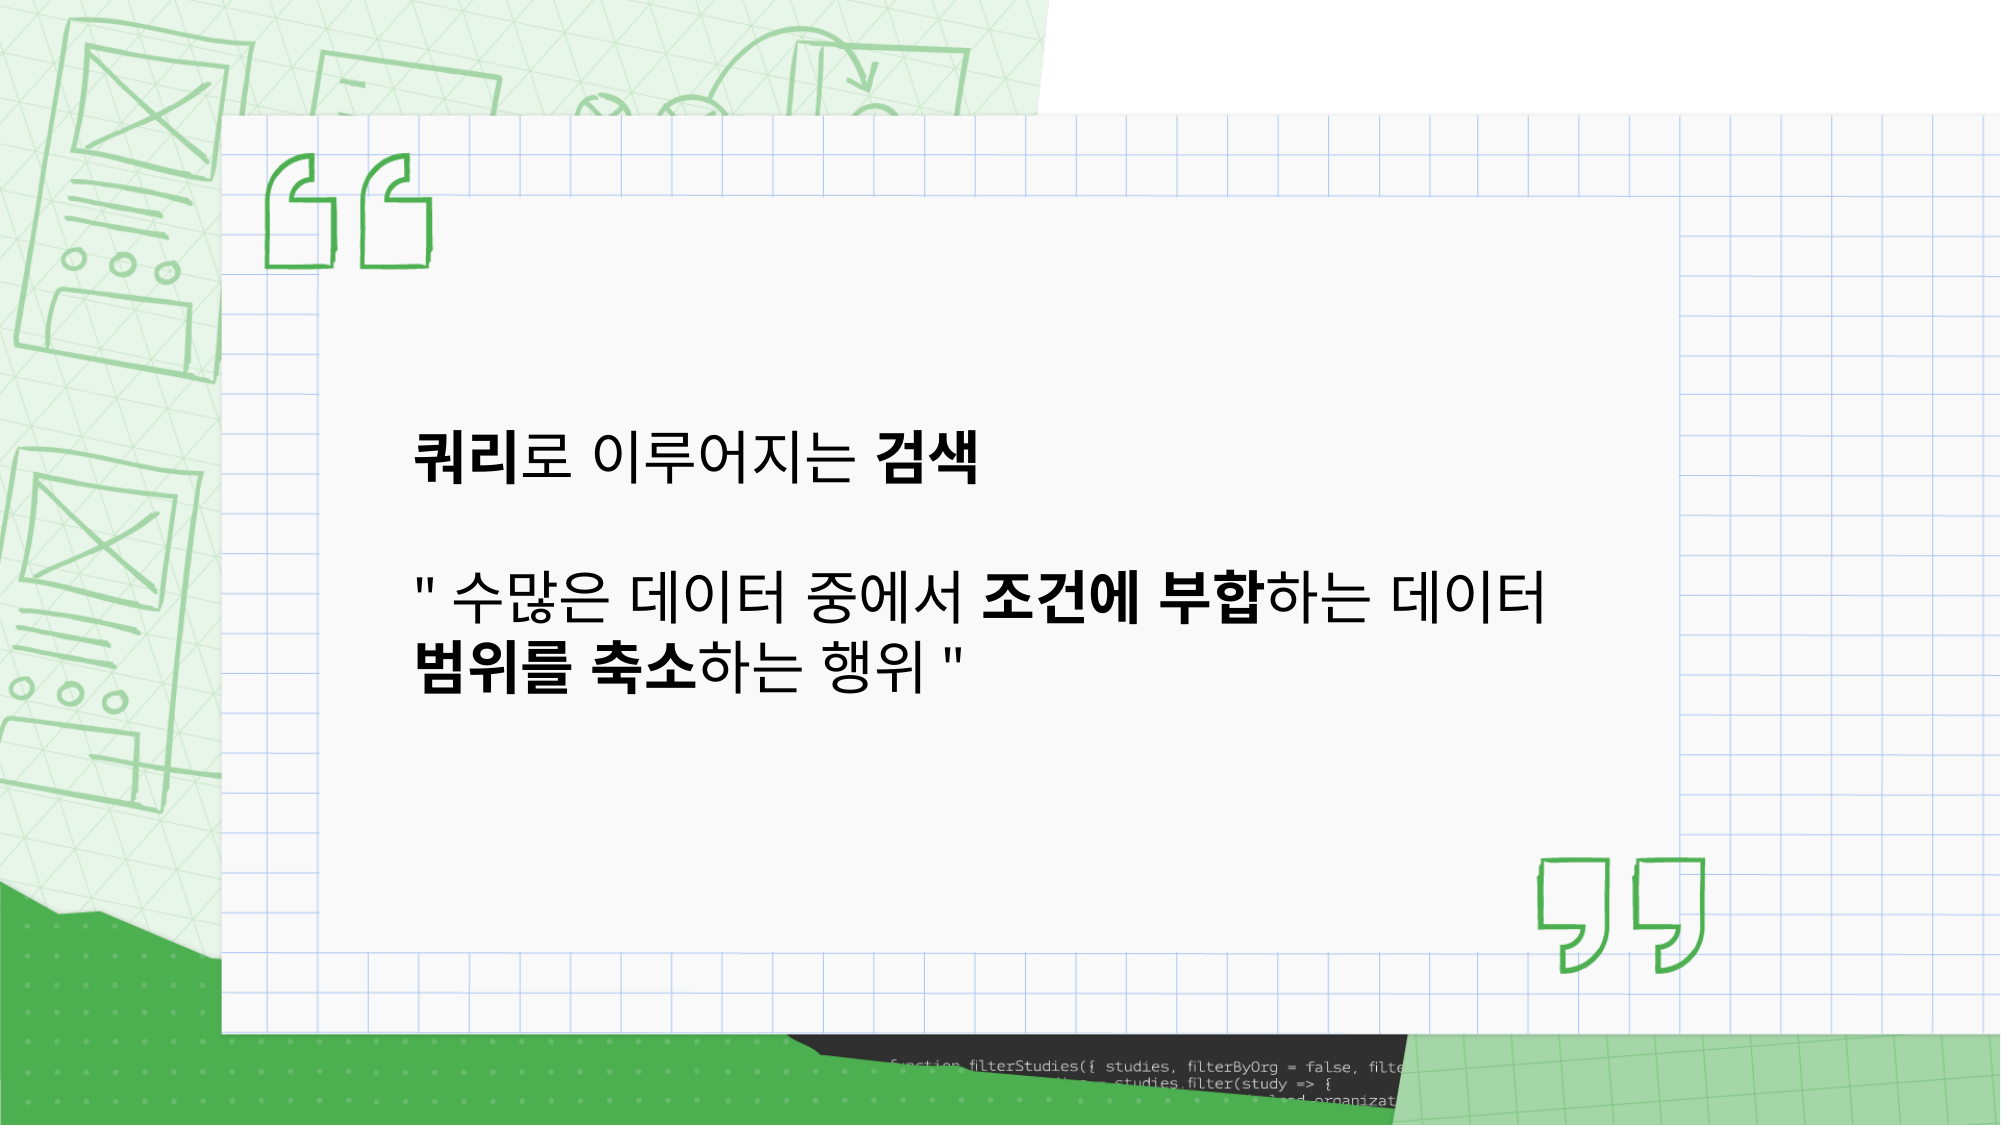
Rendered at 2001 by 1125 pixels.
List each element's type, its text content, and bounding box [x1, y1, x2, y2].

text_box 쿼리로 이루어지는 검색 "수많은 데이터 중에서 조건에 부합하는 데이터 범위를 축소하는 행위" [398, 413, 1628, 709]
picture [0, 0, 2001, 1125]
